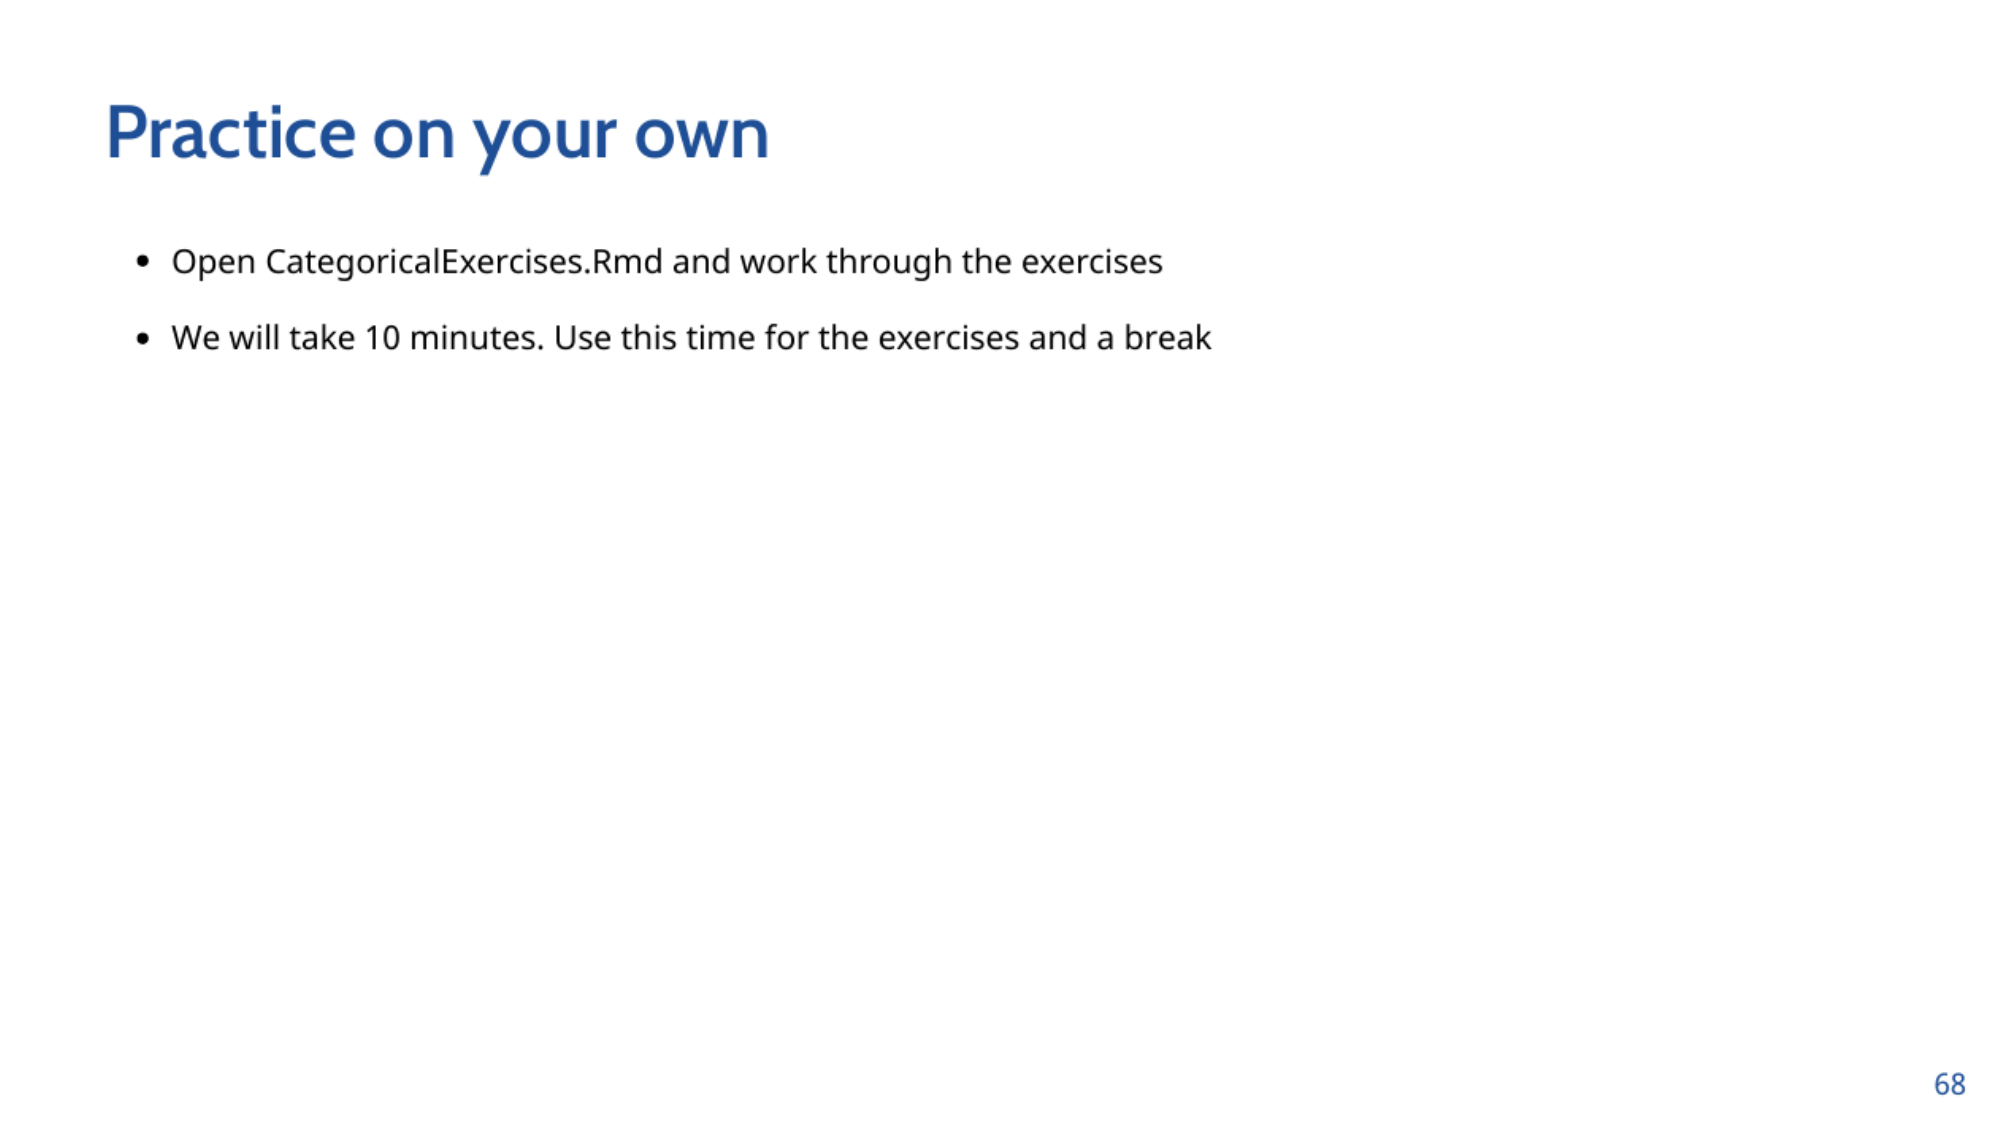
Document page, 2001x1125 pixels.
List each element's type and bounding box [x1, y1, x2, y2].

list [0, 0, 2000, 1125]
